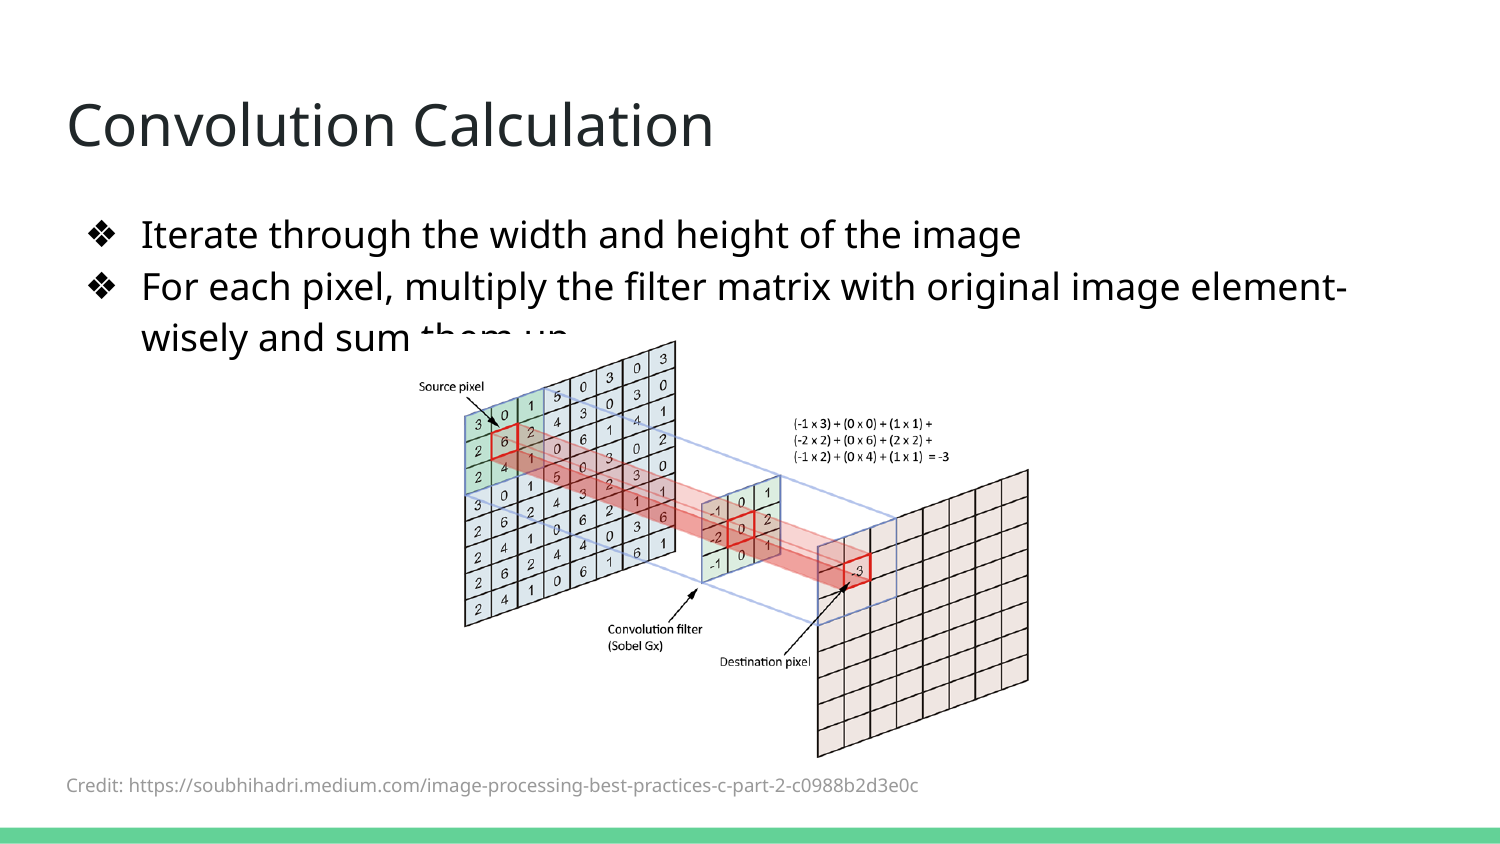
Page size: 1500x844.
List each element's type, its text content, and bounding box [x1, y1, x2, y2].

text_box Credit: https://soubhihadri.medium.com/image-processing-best-practices-c-part-2-c0988b2d3e0c [51, 755, 1449, 826]
text_box Iterate through the width and height of the image For each pixel, multiply the filter matrix with original image element-wisely and sum them up. [51, 188, 1449, 750]
picture [410, 334, 1034, 762]
title Convolution Calculation [51, 72, 1449, 167]
